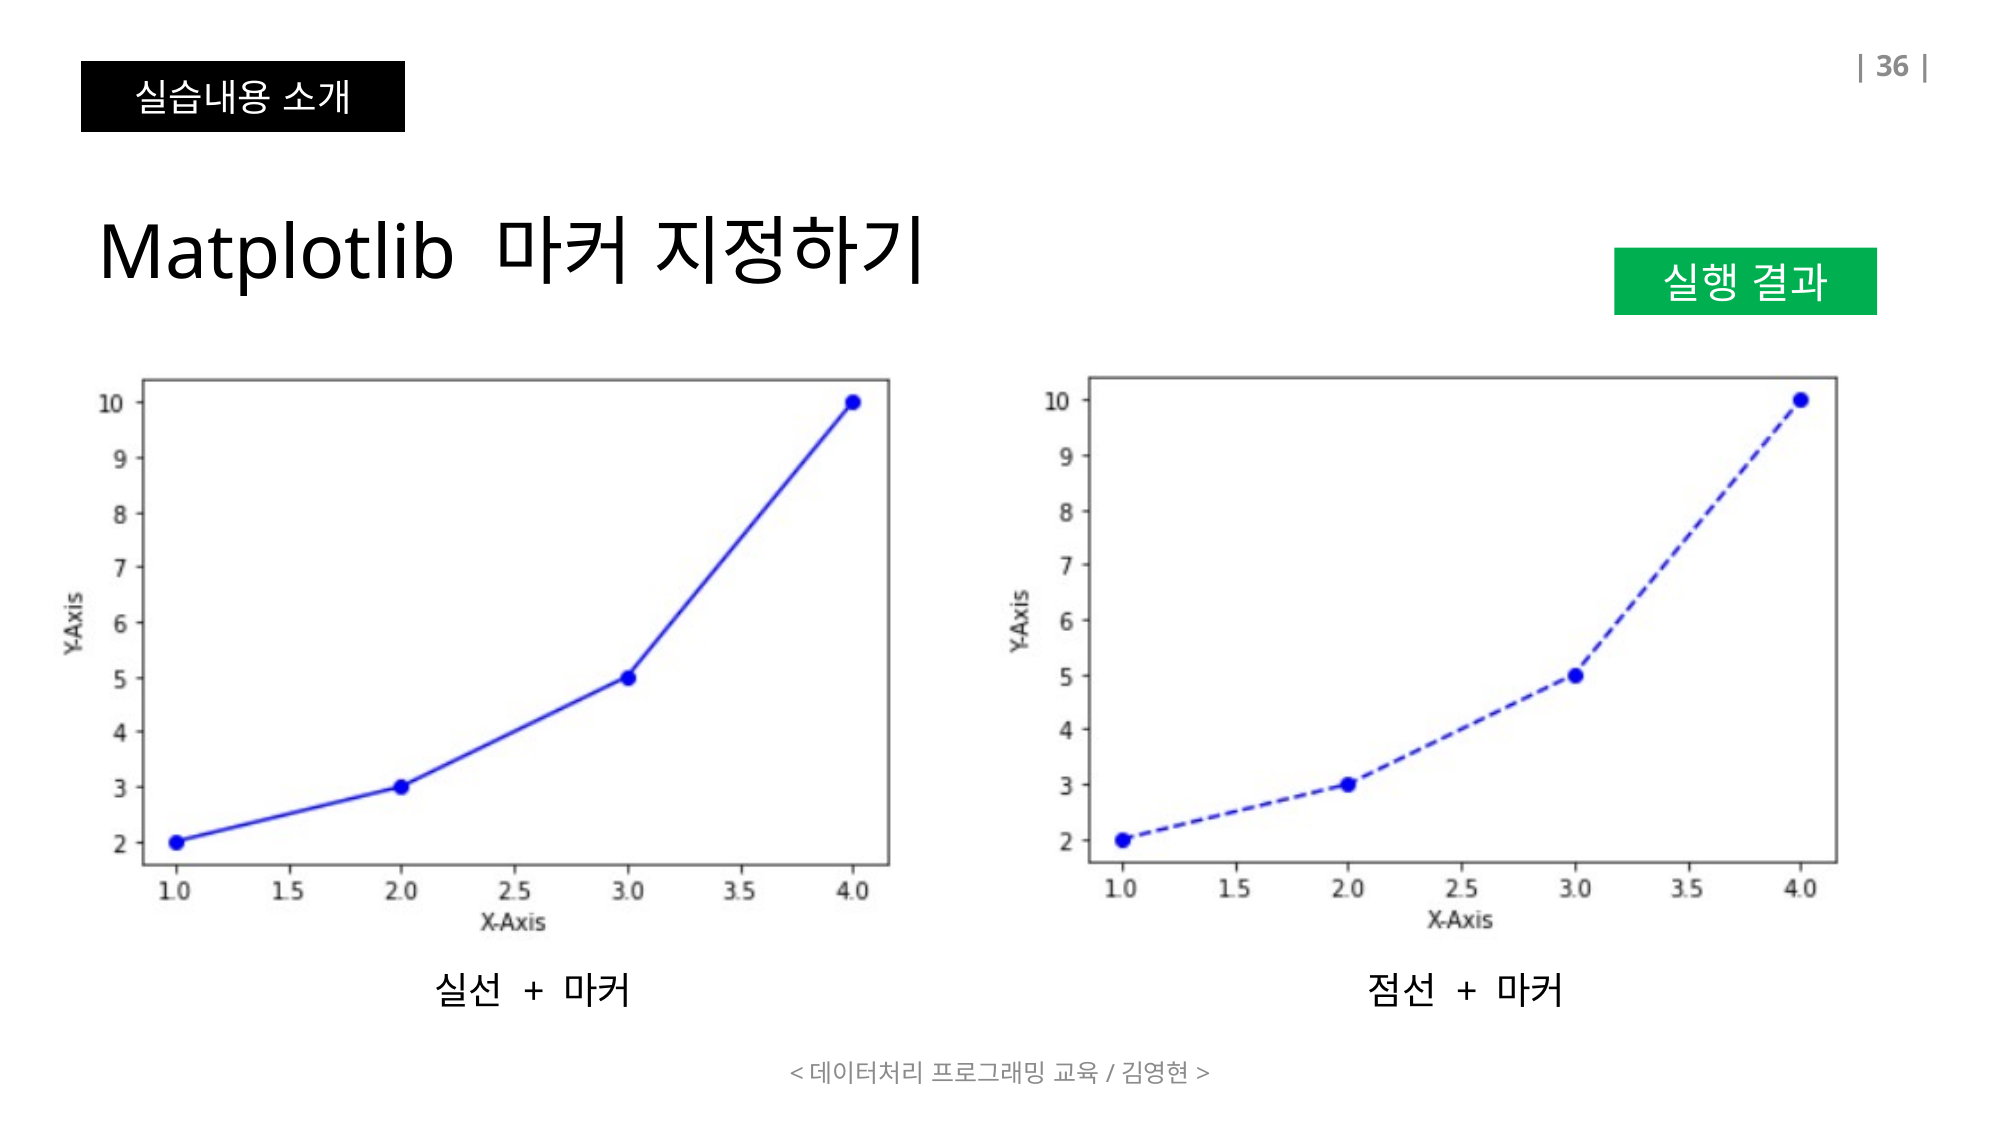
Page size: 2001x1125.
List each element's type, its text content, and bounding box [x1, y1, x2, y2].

text_box 실선 + 마커 [404, 959, 663, 1019]
picture [999, 315, 1892, 941]
text_box 점선 + 마커 [1337, 959, 1596, 1019]
picture [53, 350, 944, 941]
slide_number | 36 | [1497, 37, 1948, 98]
text_box 실행 결과 [1614, 247, 1878, 315]
footer <데이터처리 프로그래밍 교육/김영현> [662, 1042, 1338, 1103]
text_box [81, 61, 1543, 302]
